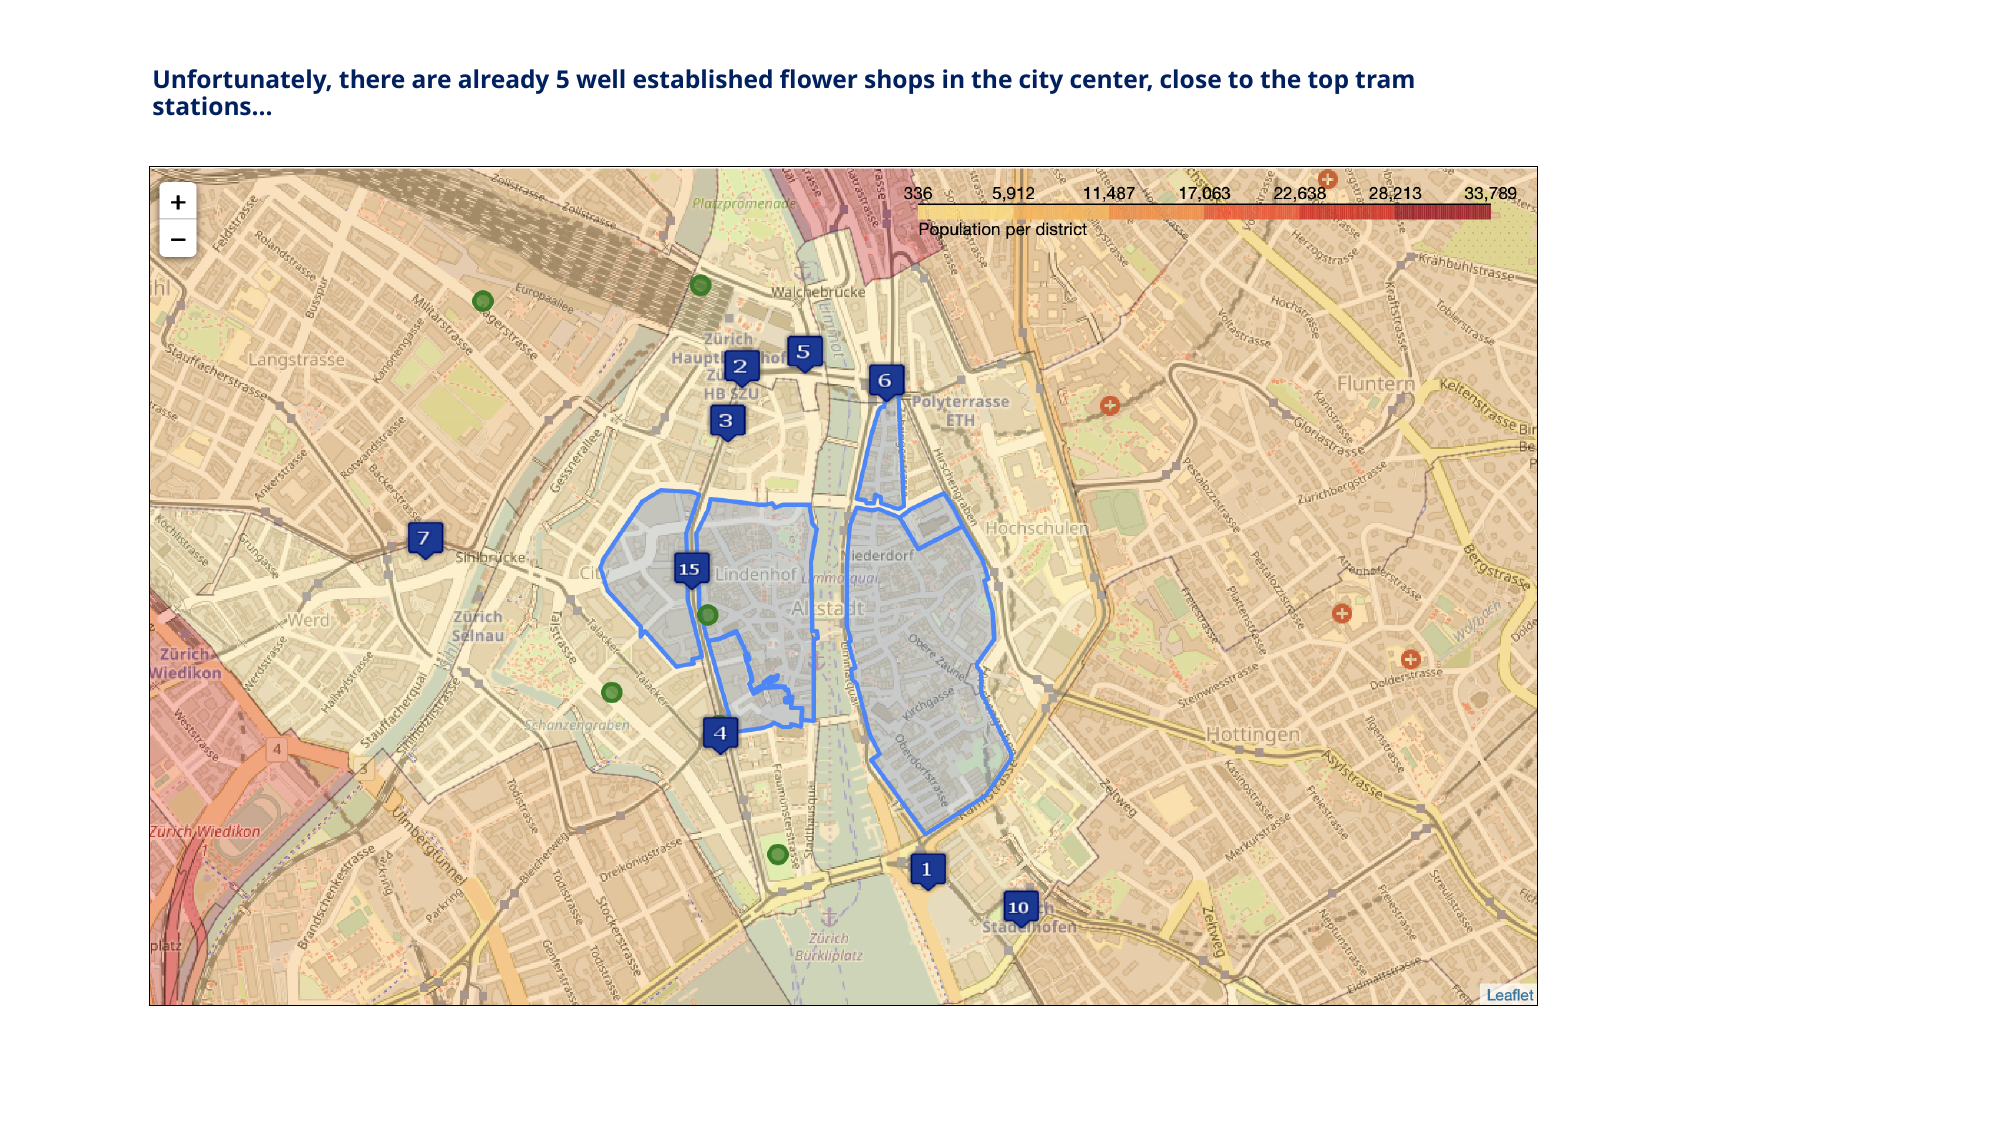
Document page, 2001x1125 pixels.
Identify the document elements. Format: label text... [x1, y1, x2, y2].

title Unfortunately, there are already 5 well established flower shops in the city center, close to the top tram stations… [137, 59, 1538, 129]
picture [149, 166, 1538, 1006]
